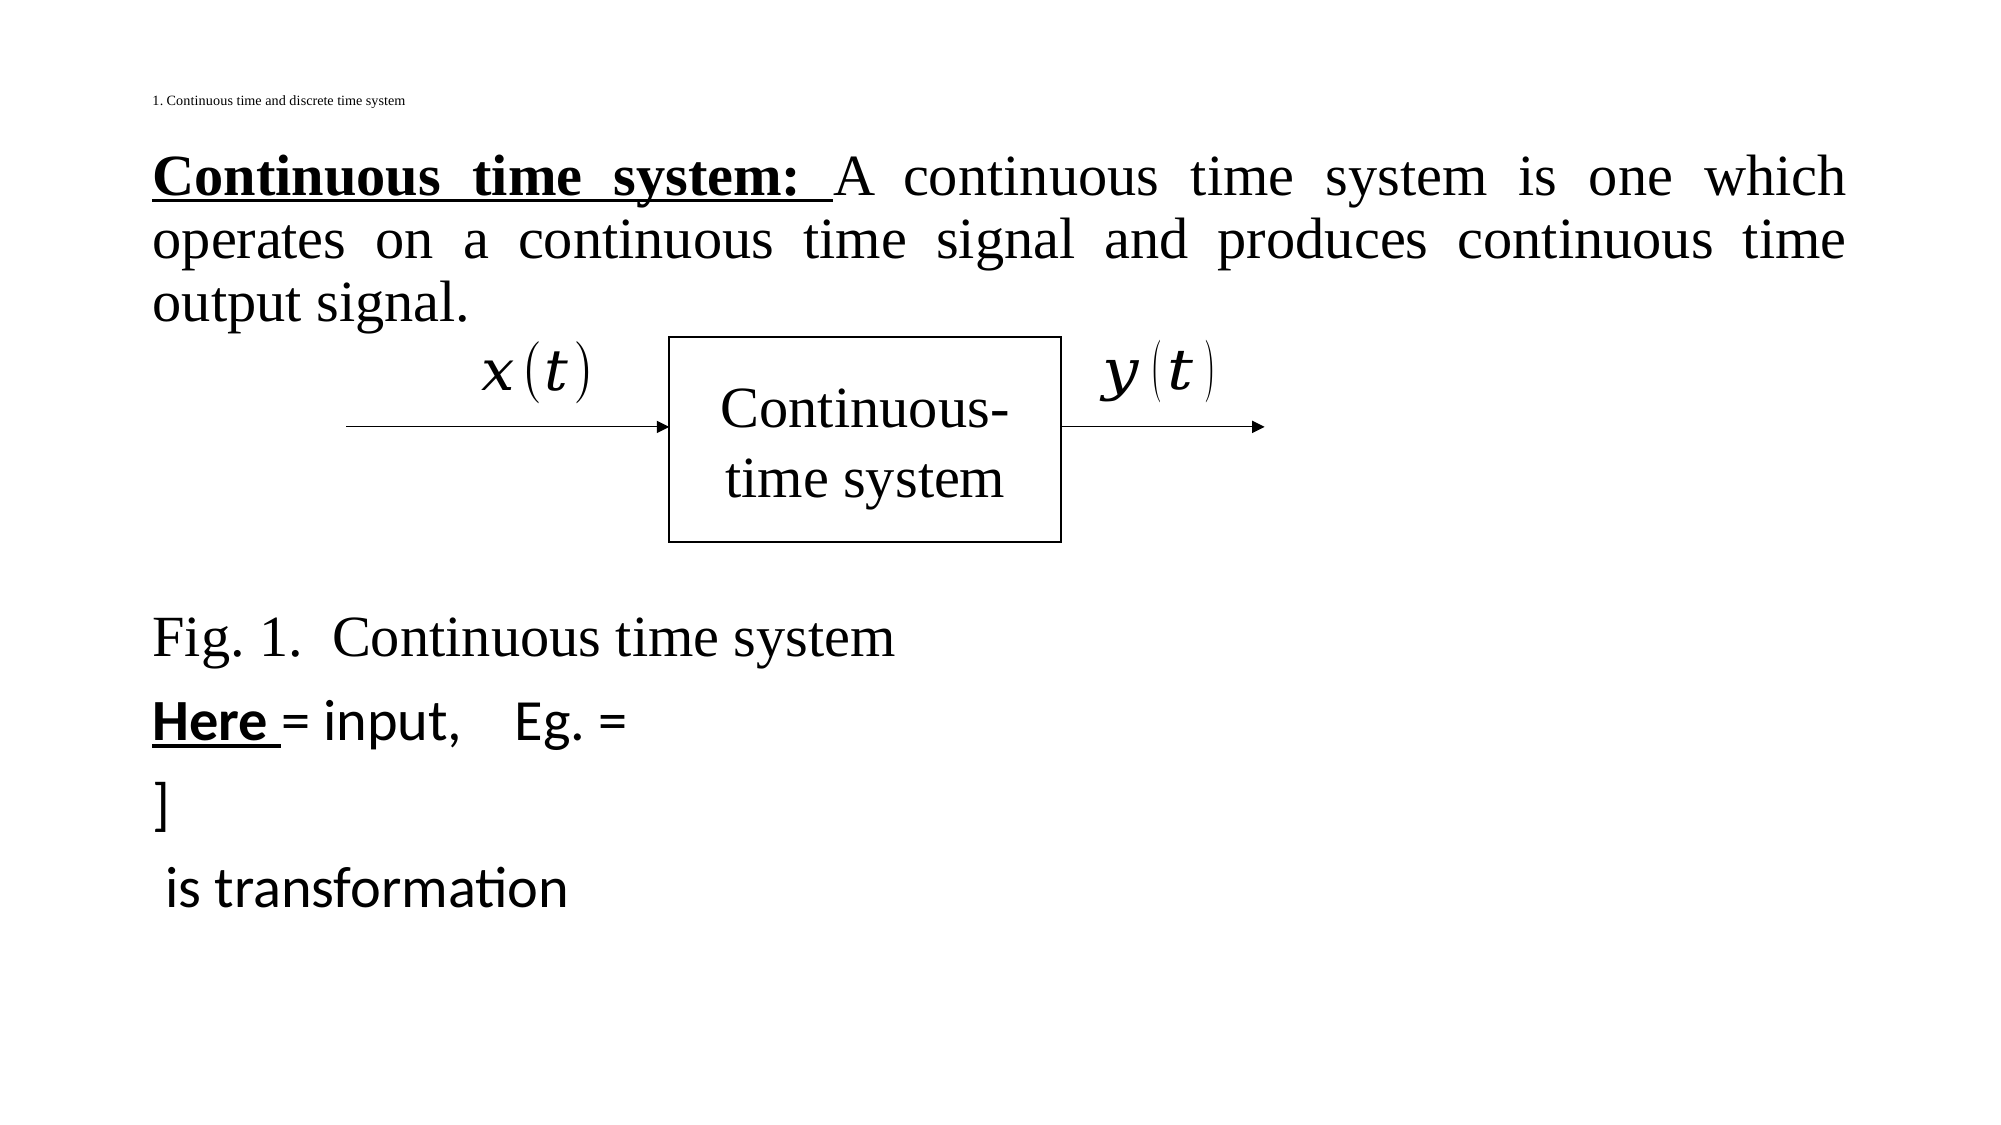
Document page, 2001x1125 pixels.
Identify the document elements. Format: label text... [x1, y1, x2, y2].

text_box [346, 336, 1265, 543]
title 1. Continuous time and discrete time system [137, 85, 1863, 138]
